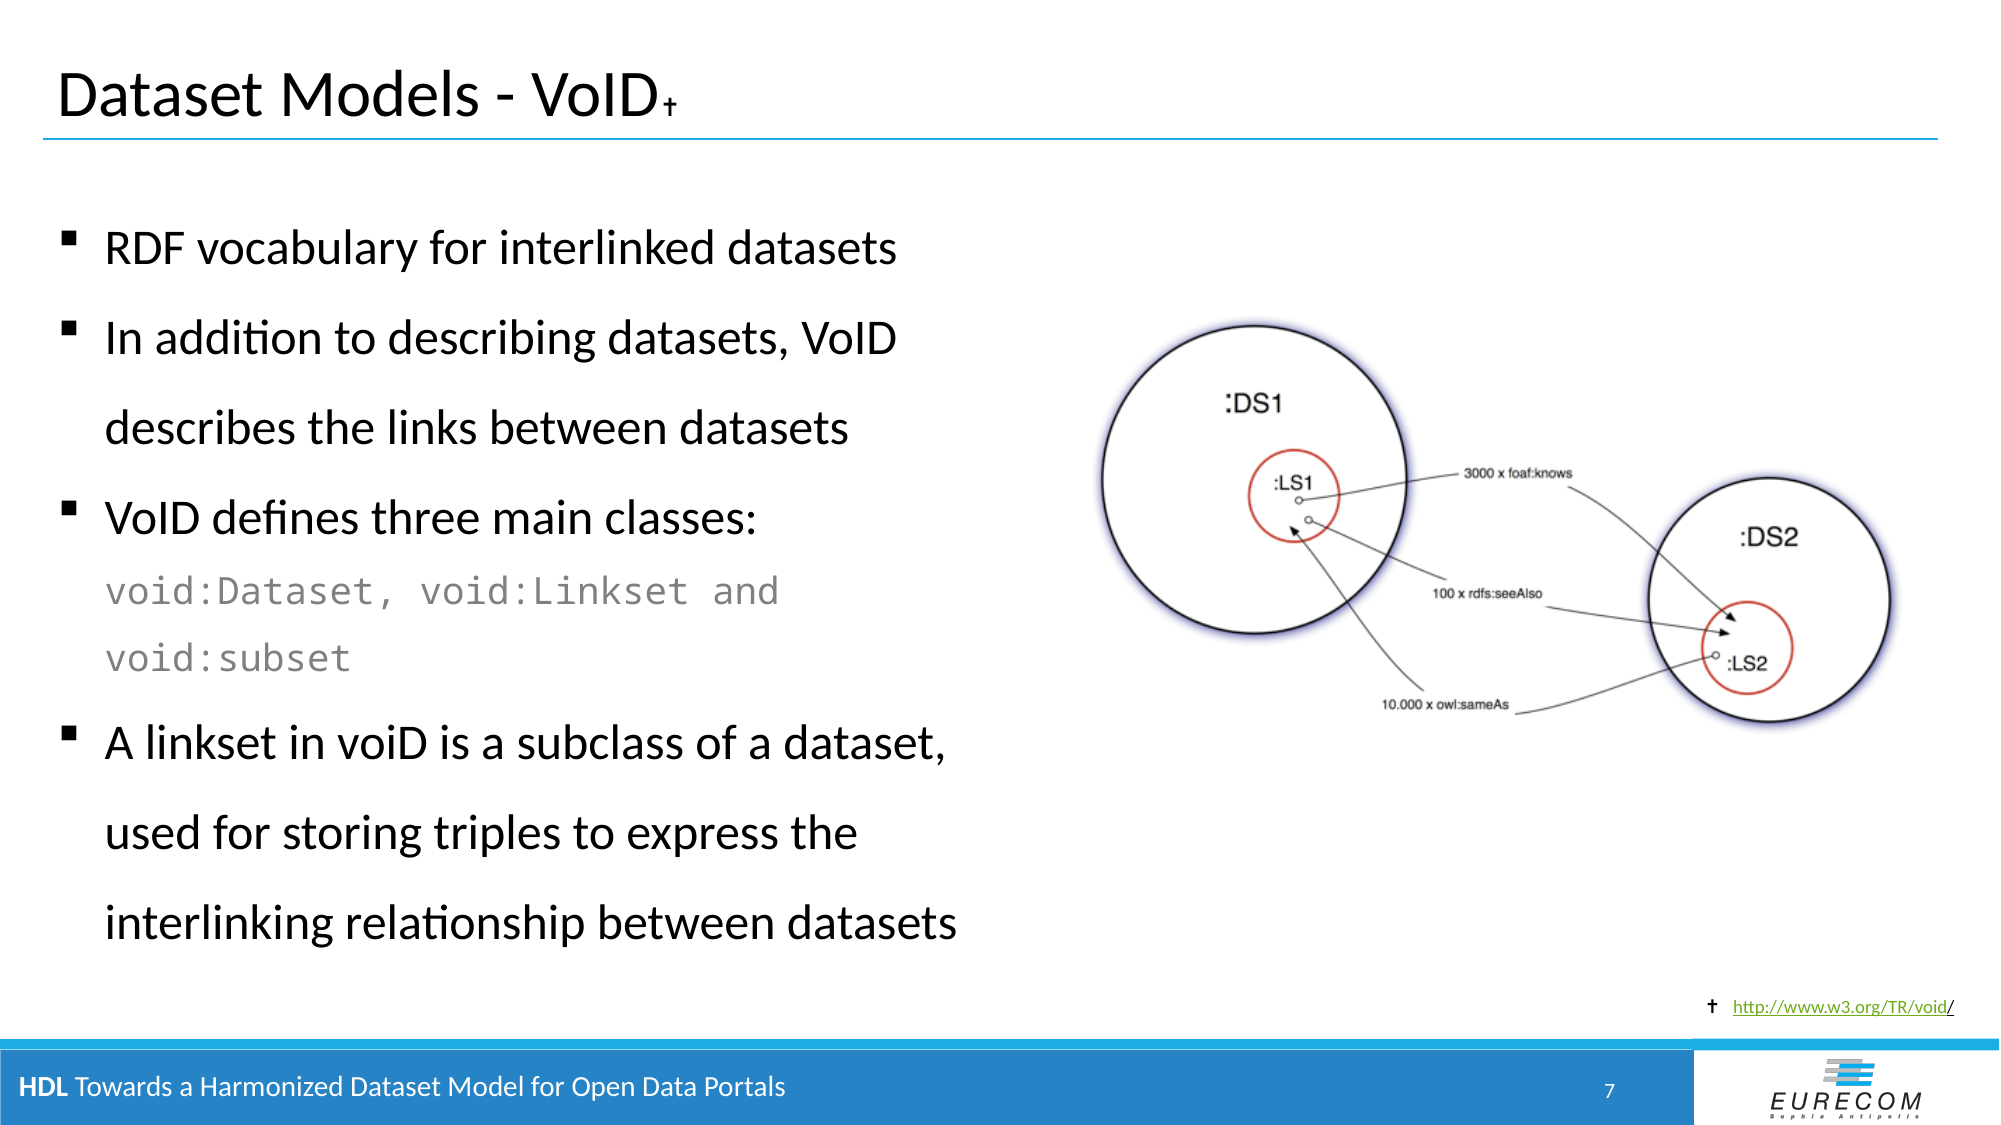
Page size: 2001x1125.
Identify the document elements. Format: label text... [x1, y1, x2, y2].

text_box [0, 1036, 2000, 1125]
text_box ✝ http://www.w3.org/TR/void/ [1689, 987, 1974, 1025]
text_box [42, 42, 1939, 140]
picture [1075, 300, 1919, 750]
text_box RDF vocabulary for interlinked datasets In addition to describing datasets, VoID describes the links between datasets VoID defines three main classes: void:Dataset, void:Linkset and void:subset A linkset in voiD is a subclass of a dataset, used for storing triples to express the interlinking relationship between datasets [42, 176, 998, 957]
